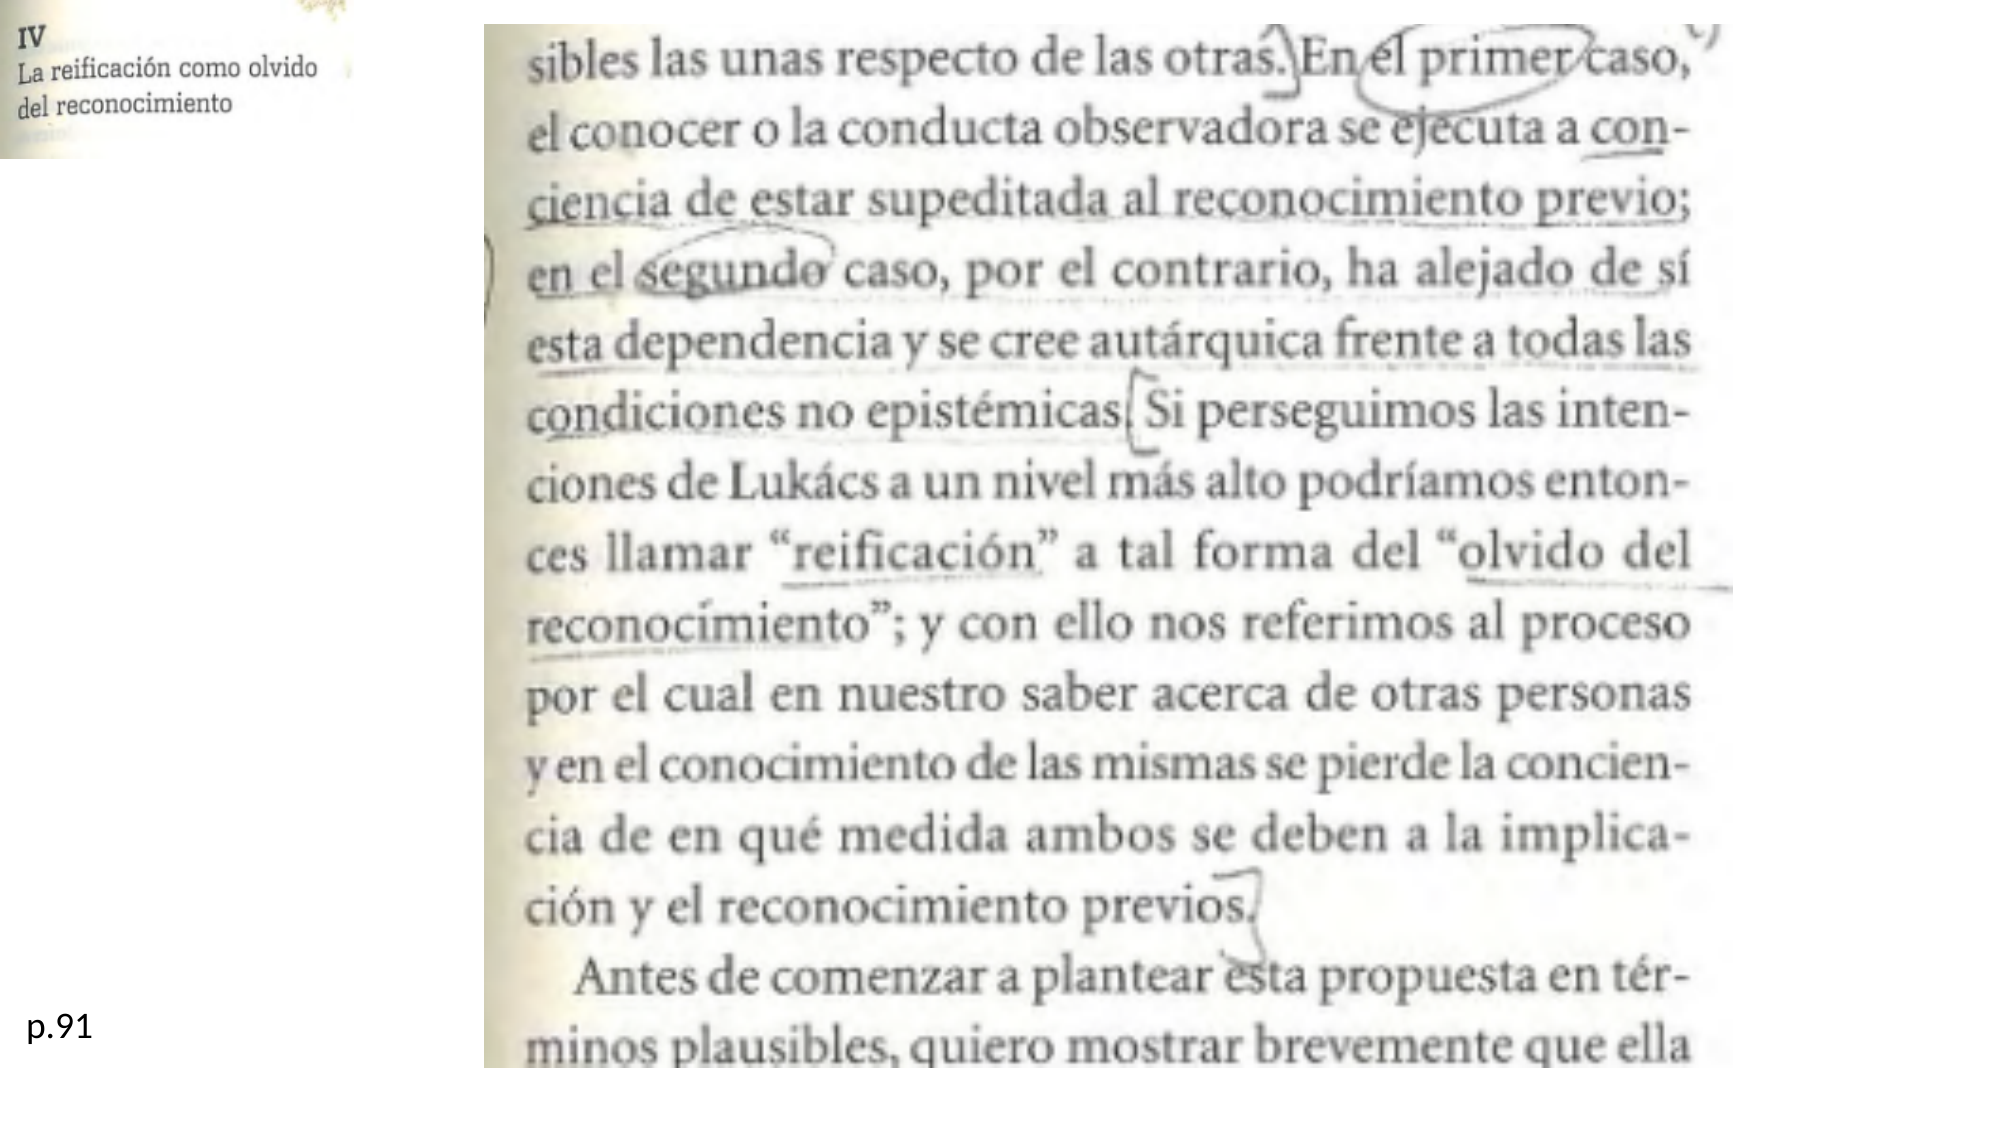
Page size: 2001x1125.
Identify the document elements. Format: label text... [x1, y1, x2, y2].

picture [0, 0, 354, 159]
text_box p.91 [11, 993, 179, 1054]
picture [484, 24, 1733, 1068]
